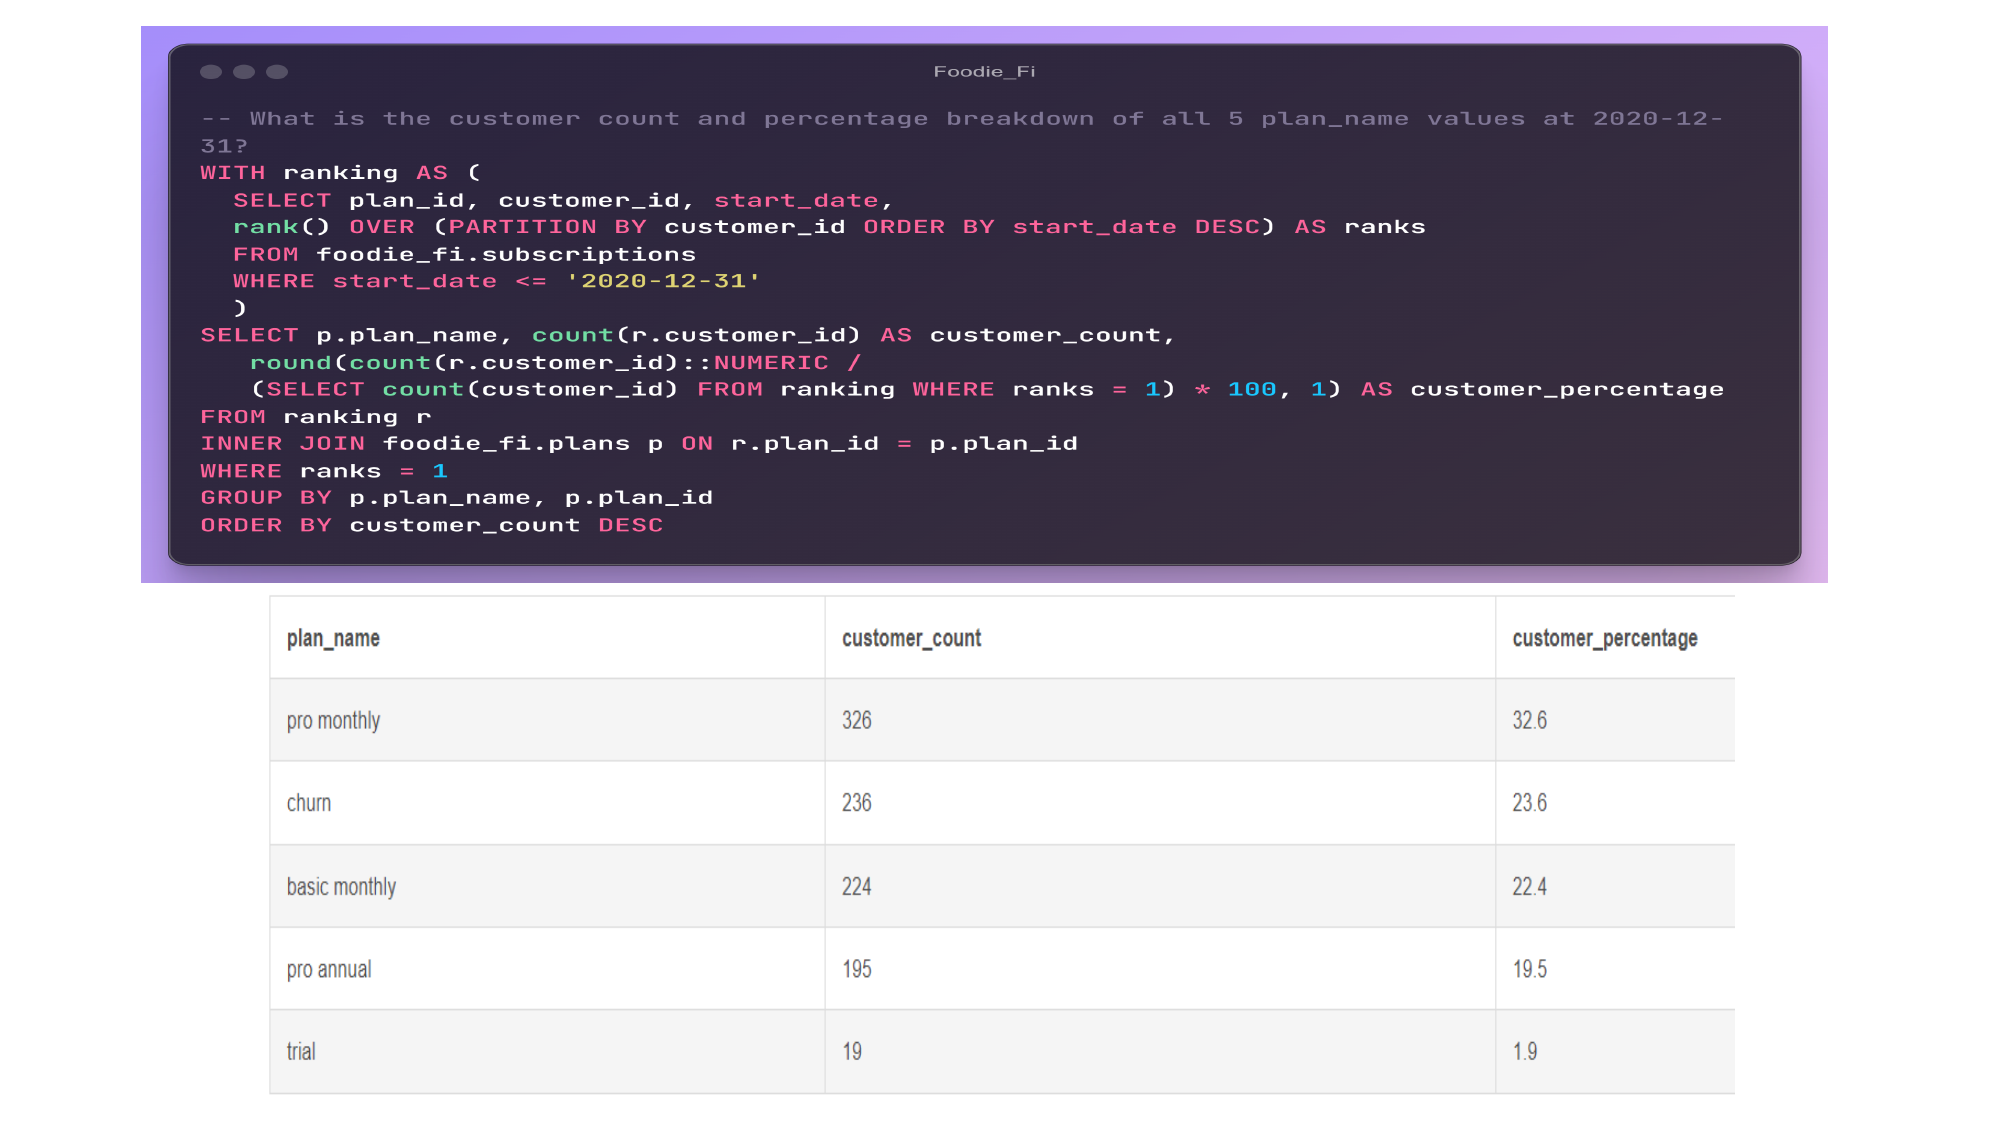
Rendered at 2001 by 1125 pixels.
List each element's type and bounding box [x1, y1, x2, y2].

picture [265, 588, 1735, 1099]
picture [141, 26, 1828, 583]
